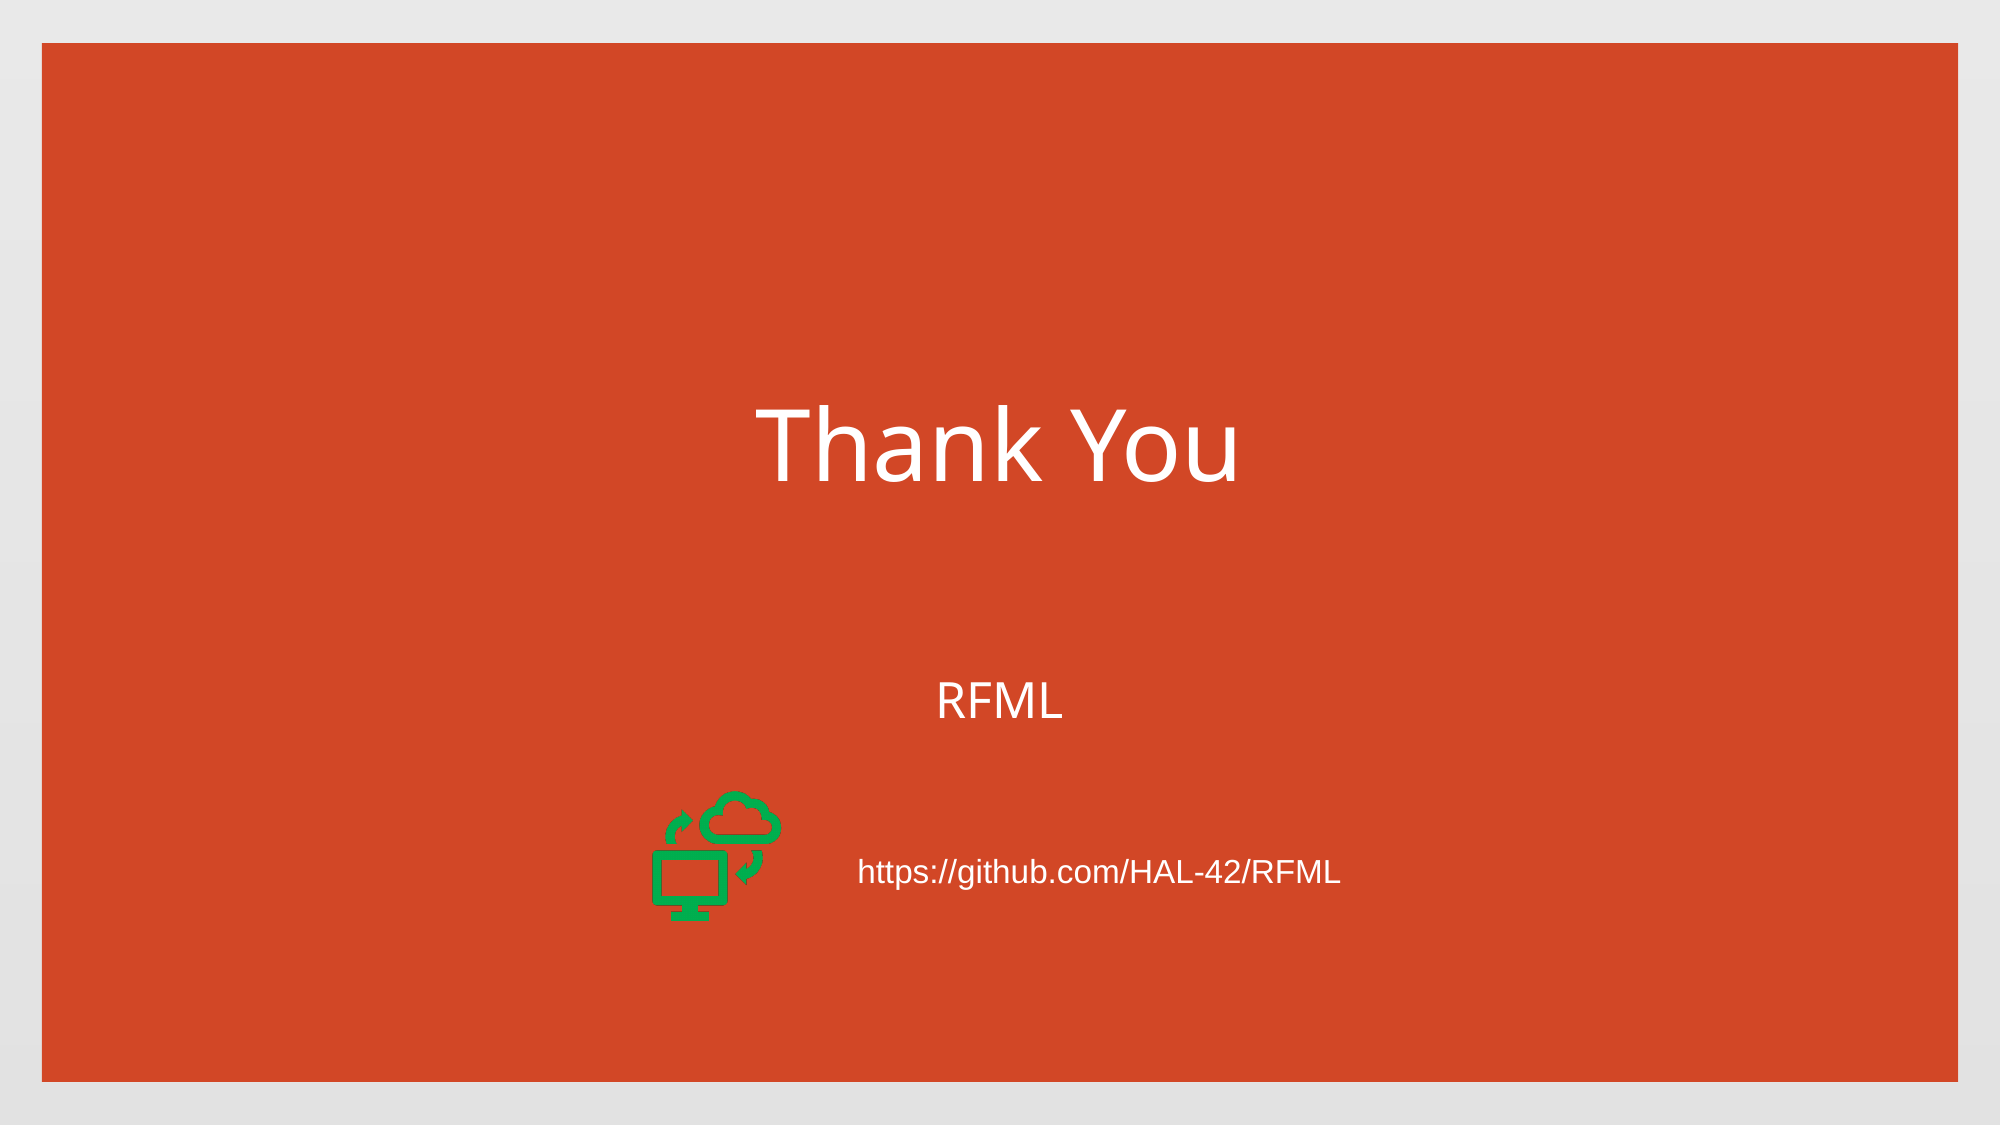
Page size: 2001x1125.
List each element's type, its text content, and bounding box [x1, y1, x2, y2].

title Thank You [142, 348, 1858, 509]
list RFML [712, 631, 1288, 735]
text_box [641, 781, 1361, 932]
